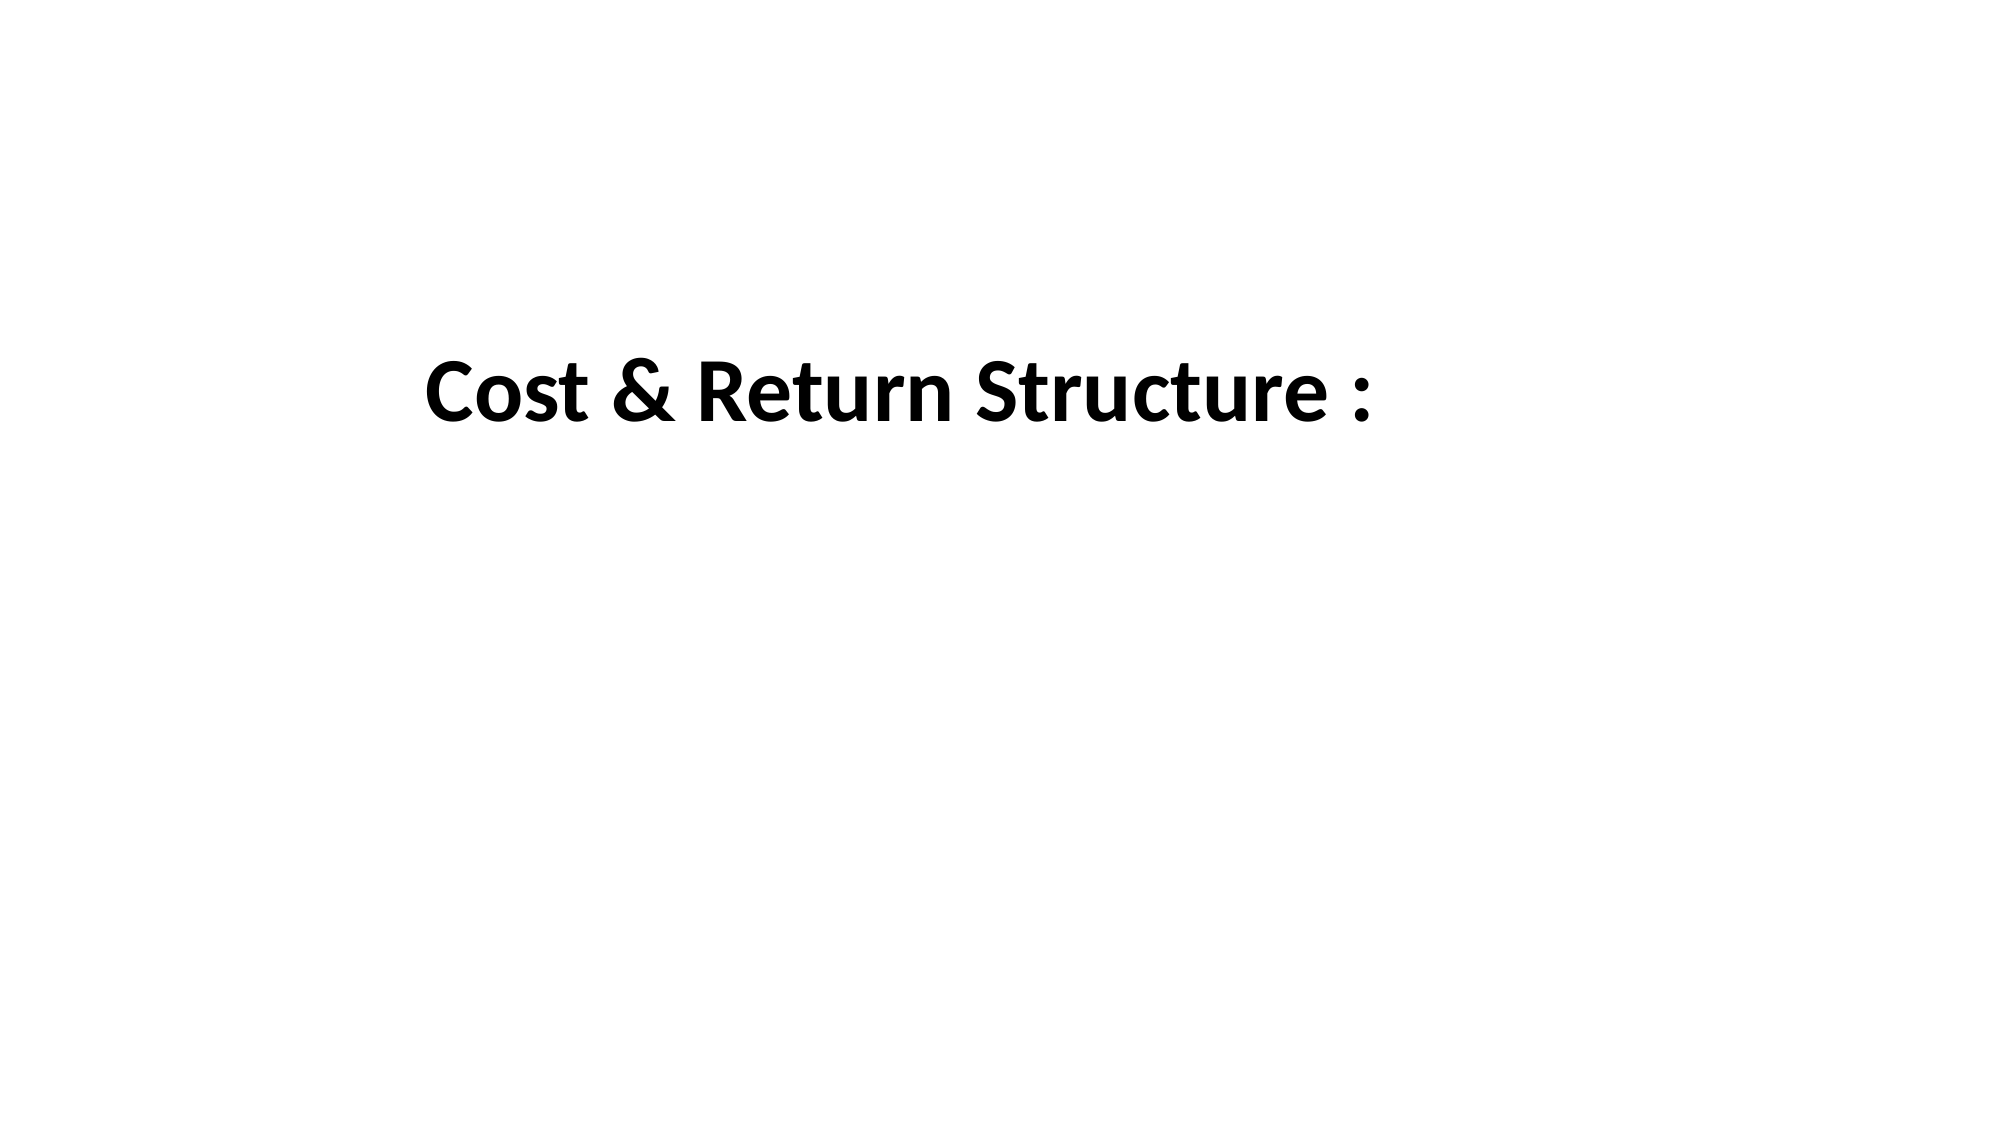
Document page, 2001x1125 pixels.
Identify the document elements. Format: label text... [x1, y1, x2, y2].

list Cost & Return Structure : [410, 334, 1863, 1014]
